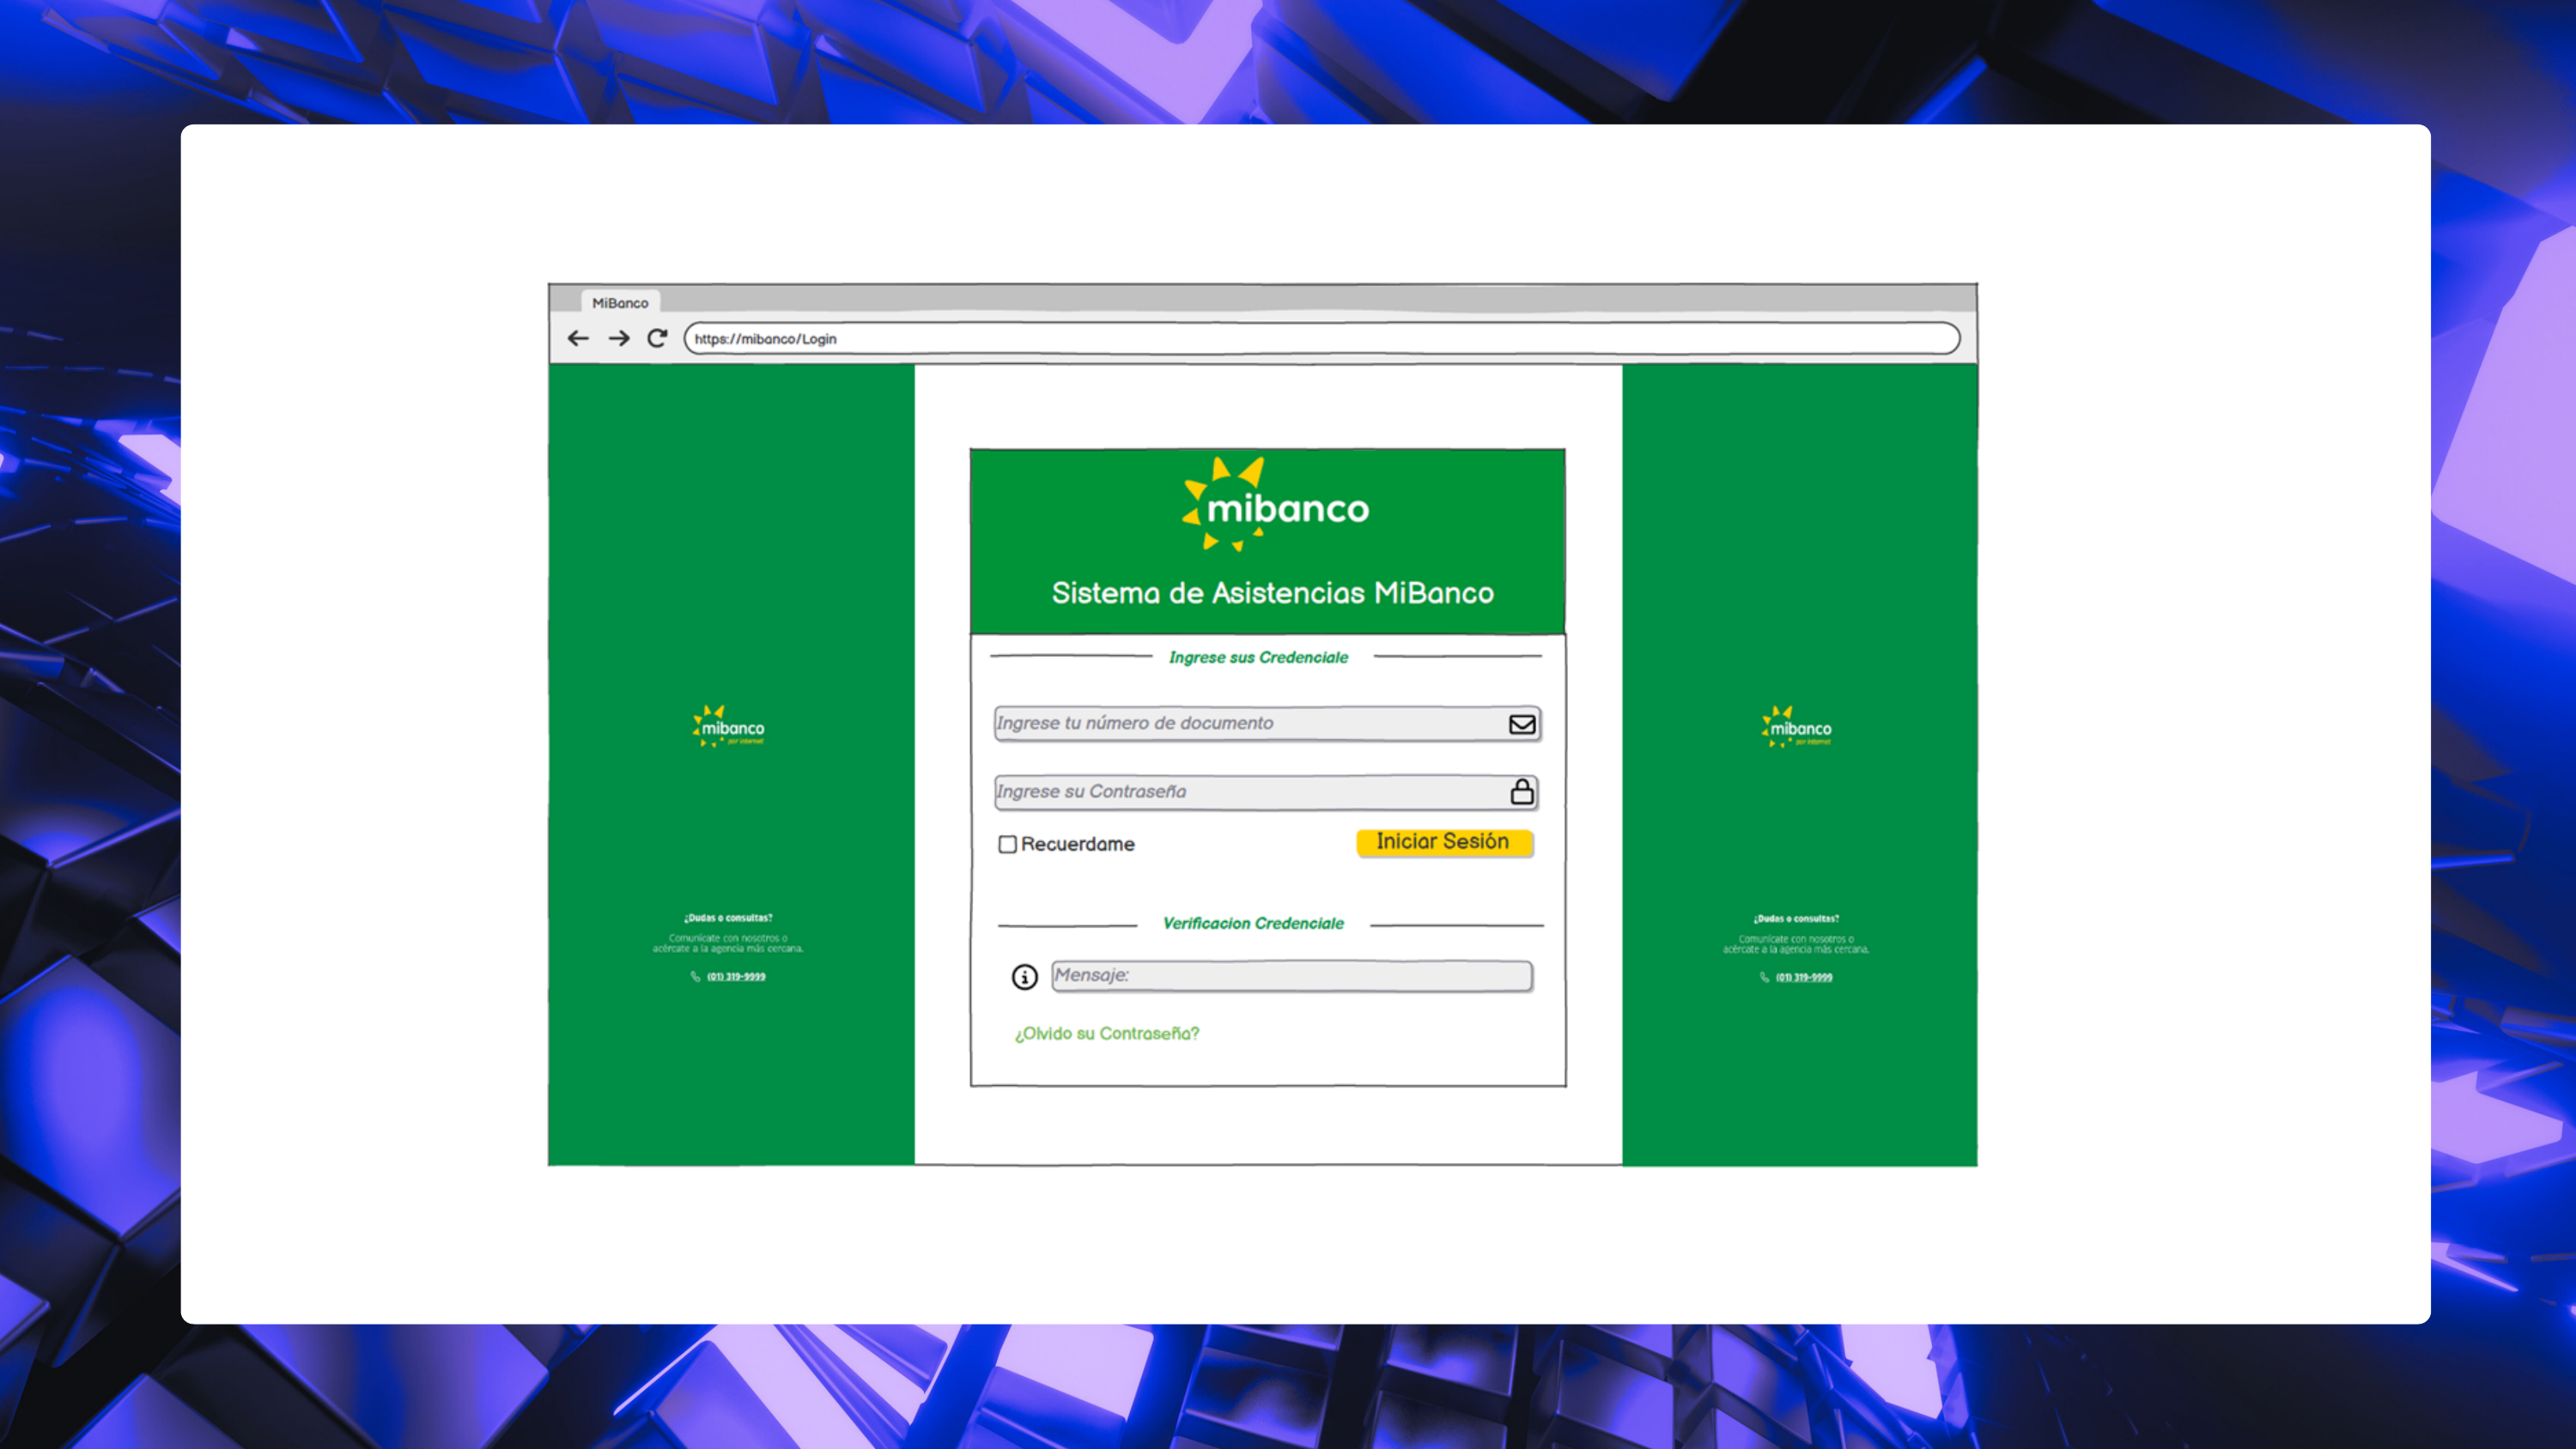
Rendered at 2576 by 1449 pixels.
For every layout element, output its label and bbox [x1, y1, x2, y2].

text_box [0, 0, 2576, 1449]
text_box [180, 124, 2432, 1325]
